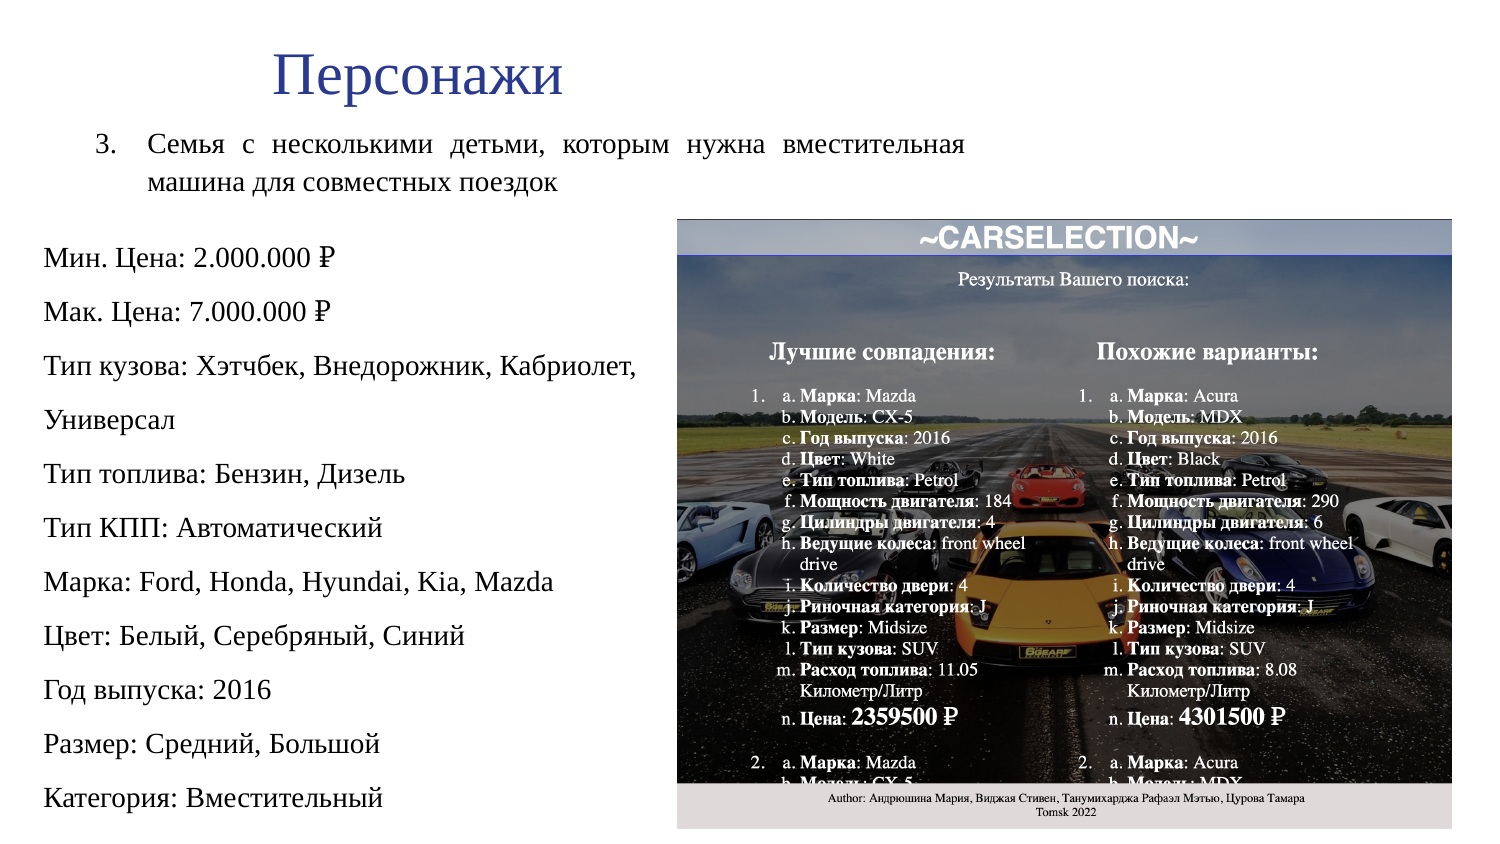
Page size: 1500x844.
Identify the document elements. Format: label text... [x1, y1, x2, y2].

picture [677, 219, 1452, 829]
text_box Семья с несколькими детьми, которым нужна вместительная машина для совместных поездок [64, 114, 974, 205]
text_box Мин. Цена: 2.000.000 ₽ Мак. Цена: 7.000.000 ₽ Тип кузова: Хэтчбек, Внедорожник, Кабриолет, Универсал Тип топлива: Бензин, Дизель Тип КПП: Автоматический Марка: Ford, Honda, Hyundai, Kia, Mazda Цвет: Белый, Серебряный, Синий Год выпуска: 2016 Размер: Средний, Большой Категория: Вместительный [35, 228, 672, 822]
text_box Персонажи [64, 26, 773, 114]
